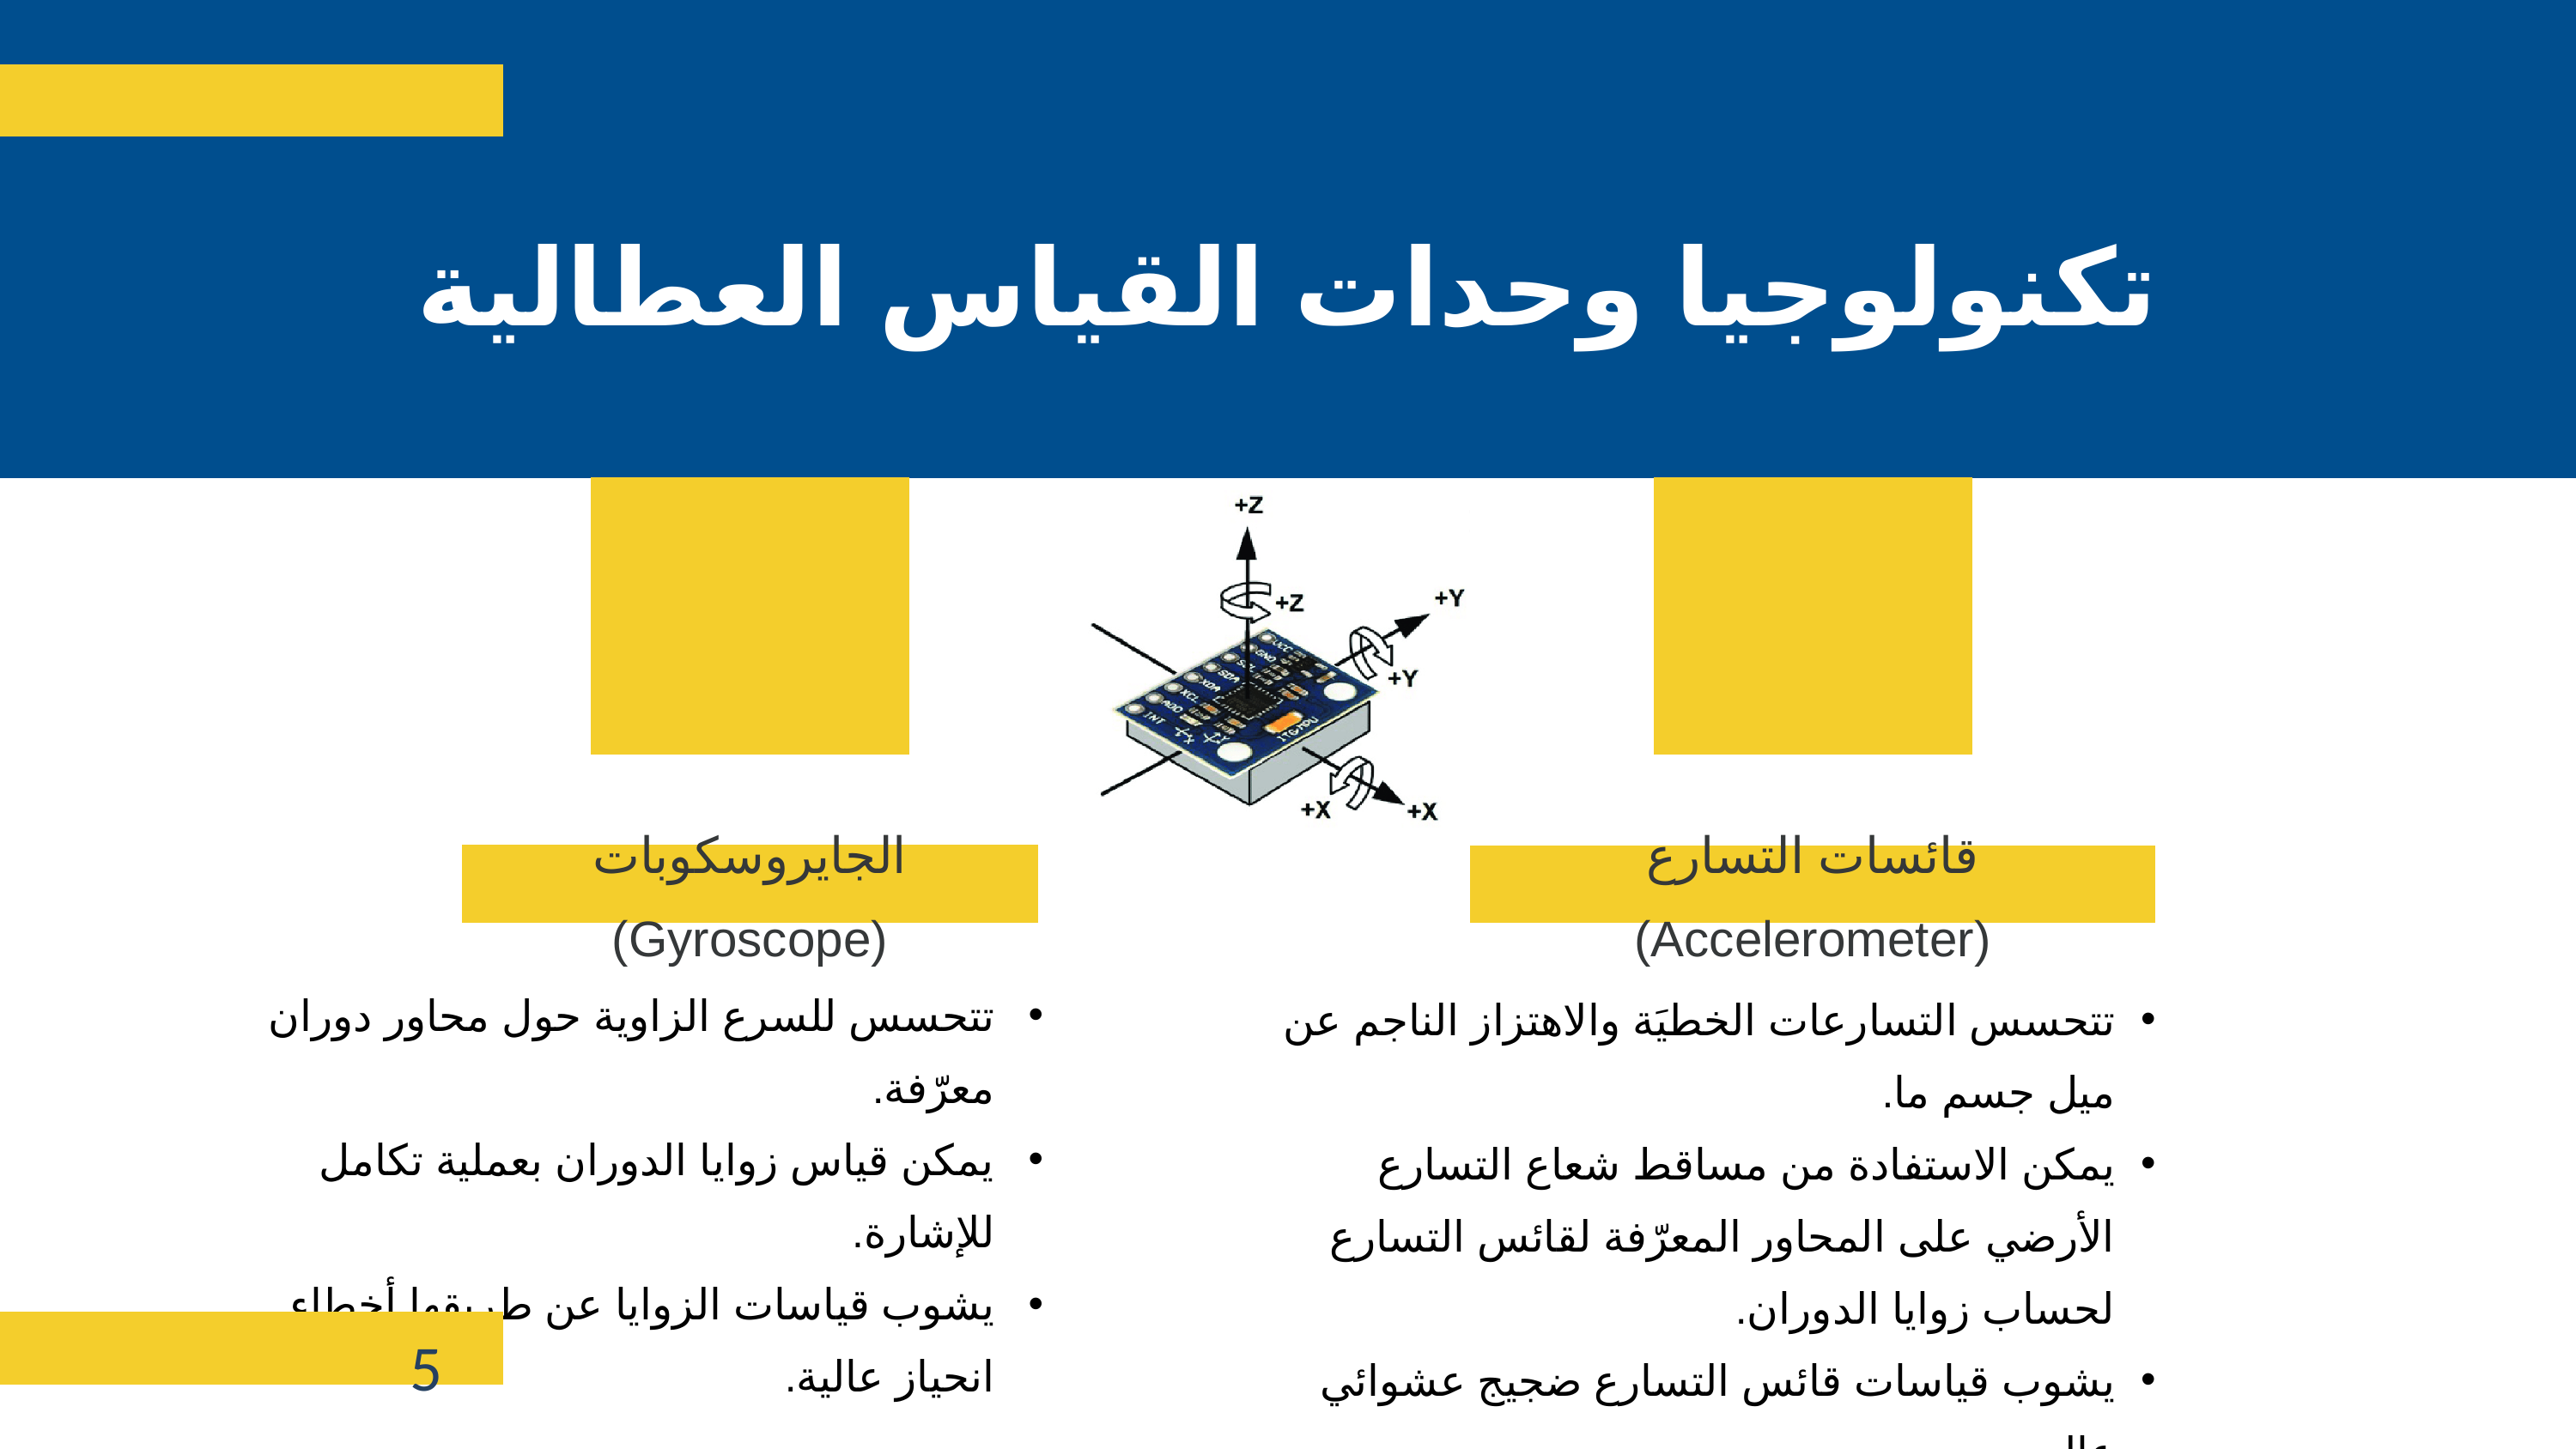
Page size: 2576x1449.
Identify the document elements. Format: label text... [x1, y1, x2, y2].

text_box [1469, 845, 2156, 924]
text_box تتحسس التسارعات الخطيَة والاهتزاز الناجم عن ميل جسم ما. يمكن الاستفادة من مساقط شعاع التسارع الأرضي على المحاور المعرّفة لقائس التسارع لحساب زوايا الدوران. يشوب قياسات قائس التسارع ضجيج عشوائي عالي. [1266, 972, 2156, 1449]
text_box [0, 38, 504, 500]
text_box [0, 1286, 504, 1449]
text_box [1653, 458, 1972, 797]
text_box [590, 458, 910, 797]
text_box تتحسس للسرع الزاوية حول محاور دوران معرّفة. يمكن قياس زوايا الدوران بعملية تكامل للإشارة. يشوب قياسات الزوايا عن طريقها أخطاء انحياز عالية. [251, 967, 1043, 1401]
picture [1088, 489, 1470, 828]
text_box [462, 844, 1038, 924]
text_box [0, 0, 2576, 479]
